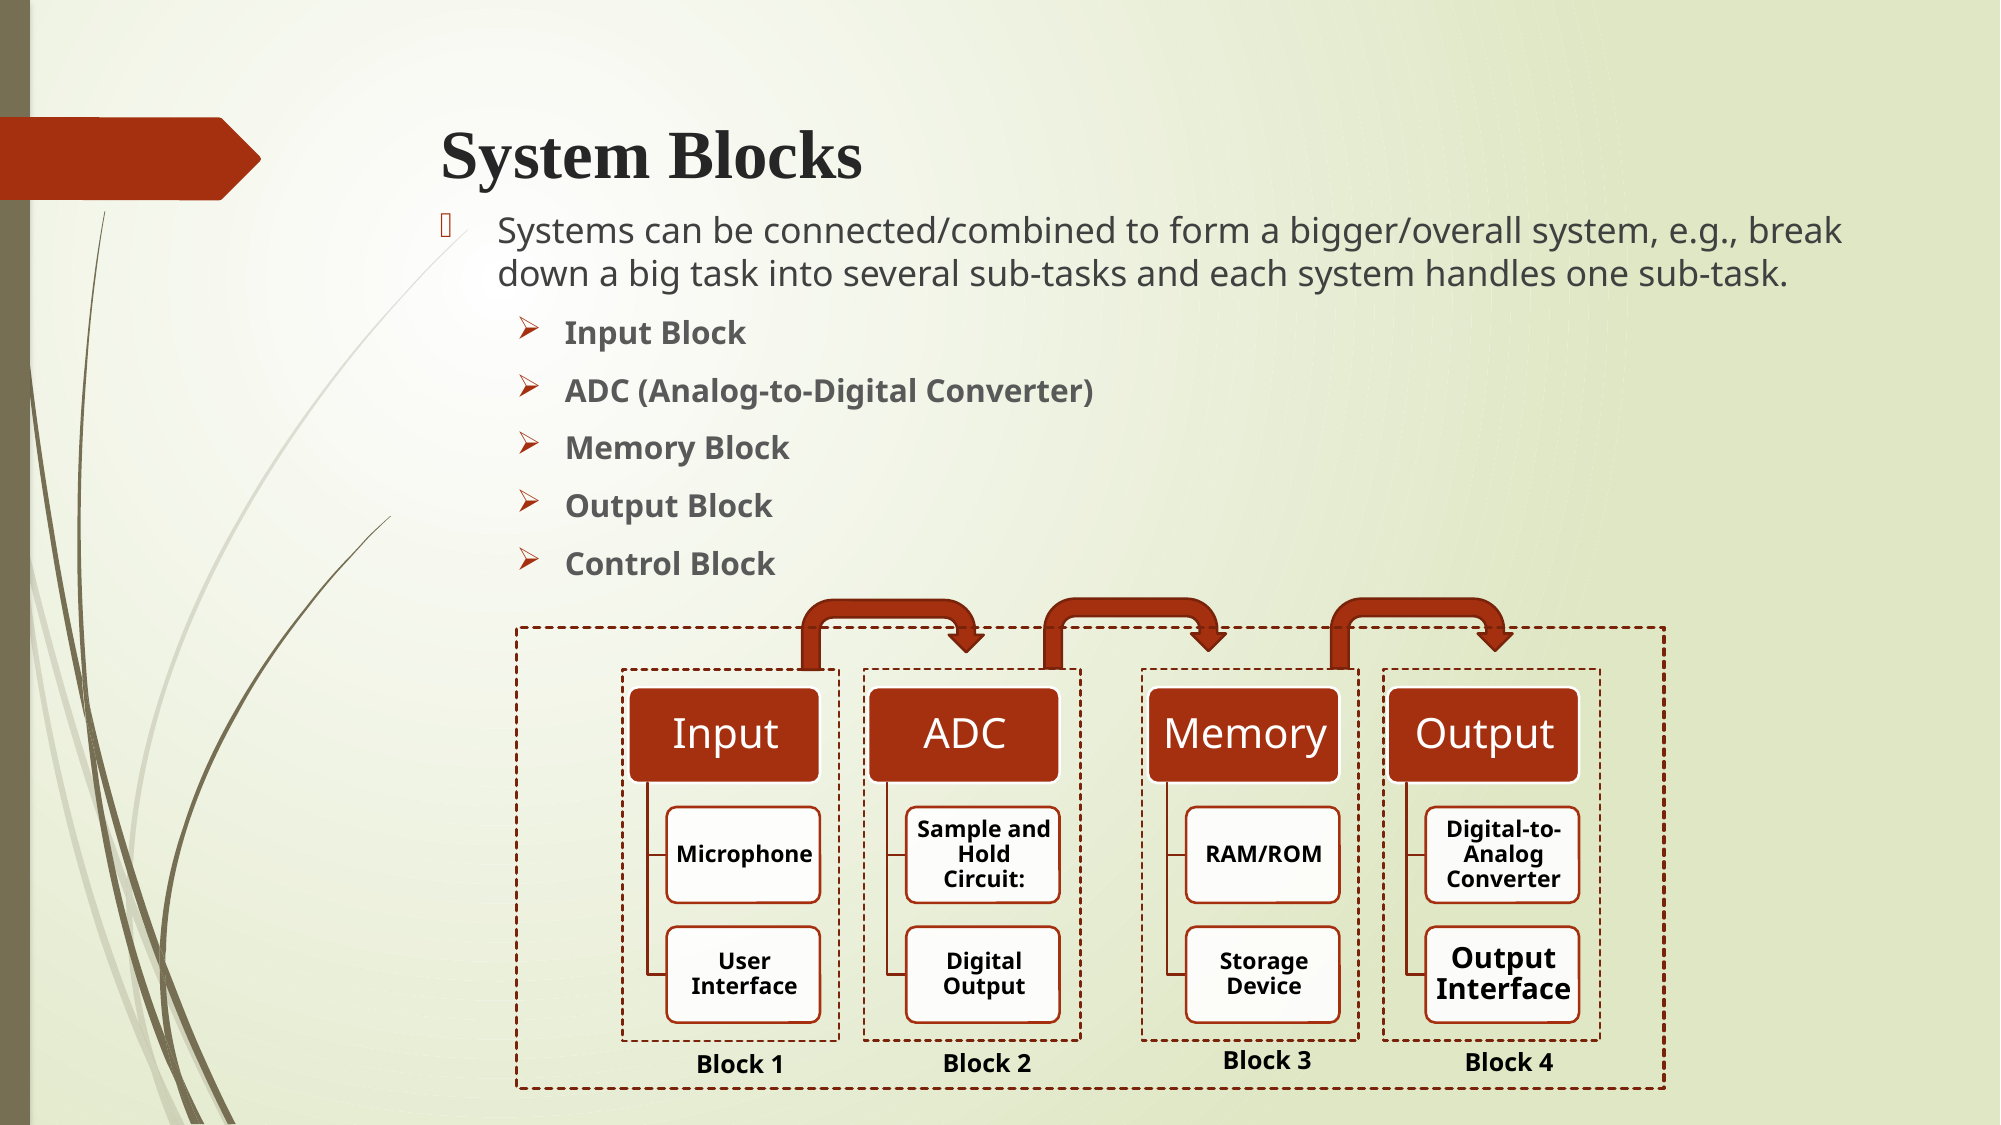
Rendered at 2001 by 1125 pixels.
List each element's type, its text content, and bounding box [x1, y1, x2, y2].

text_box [622, 686, 1066, 1023]
list Systems can be connected/combined to form a bigger/overall system, e.g., break down a big task into several sub-tasks and each system handles one sub-task. Input Block ADC (Analog-to-Digital Converter) Memory Block Output Block Control Block [424, 200, 1888, 615]
title System Blocks [425, 102, 1888, 200]
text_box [1141, 686, 1586, 1023]
text_box [1043, 597, 1219, 627]
text_box Block 3 [1208, 1036, 1334, 1082]
text_box [515, 626, 1665, 1090]
text_box Block 1 [681, 1041, 807, 1086]
text_box Block 2 [927, 1040, 1054, 1085]
text_box Block 4 [1449, 1039, 1576, 1085]
text_box [801, 598, 977, 627]
text_box [1330, 597, 1505, 627]
